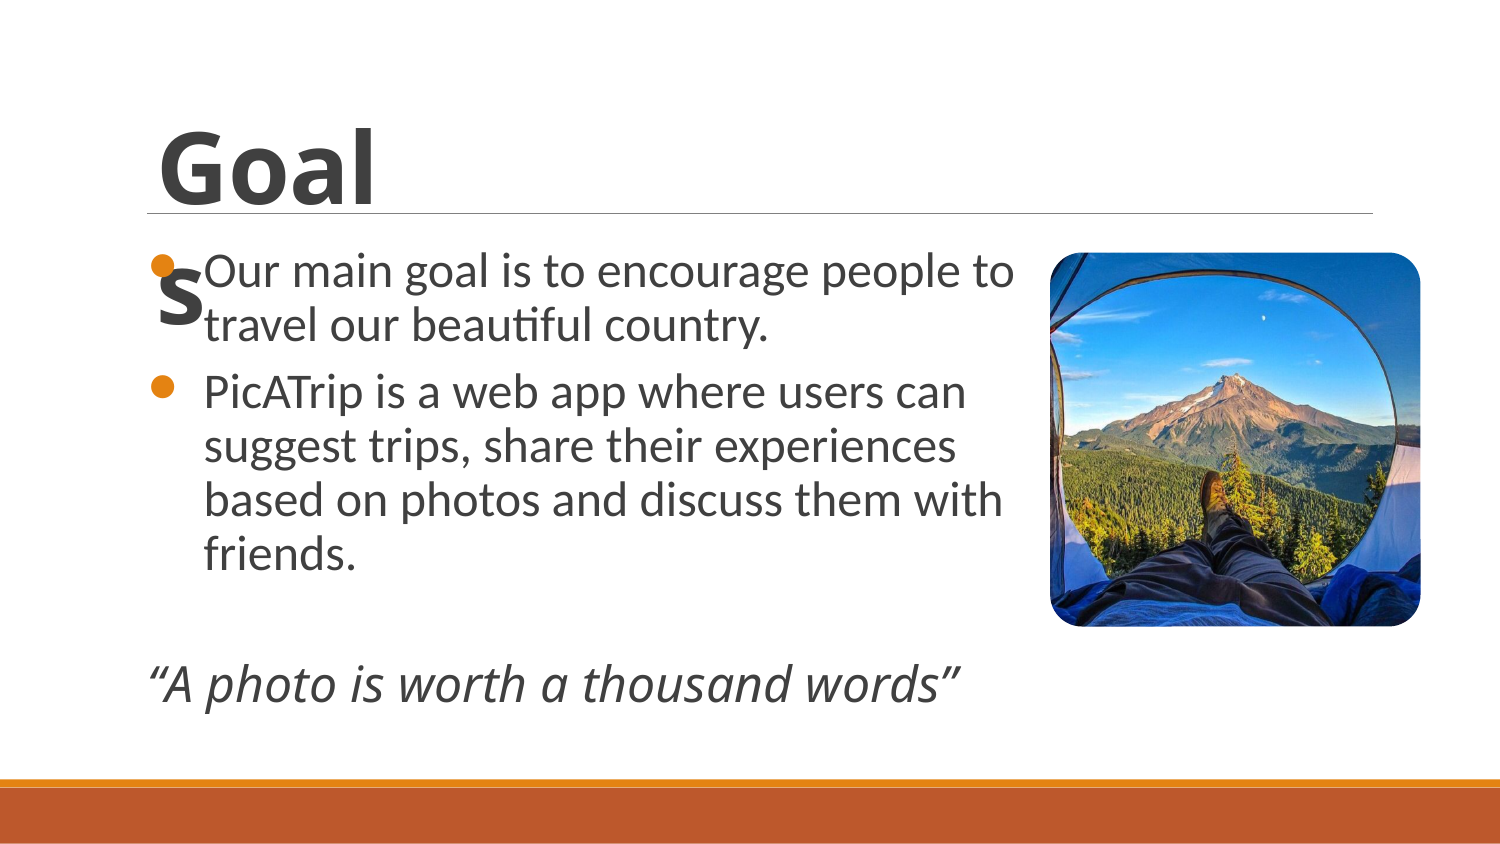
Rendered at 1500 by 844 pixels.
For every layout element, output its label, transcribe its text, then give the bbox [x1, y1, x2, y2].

title Goals [141, 89, 414, 194]
picture [1049, 251, 1421, 627]
list Our main goal is to encourage people to travel our beautiful country. PicATrip is a web app where users can suggest trips, share their experiences based on photos and discuss them with friends. “A photo is worth a thousand words” [132, 229, 1064, 742]
